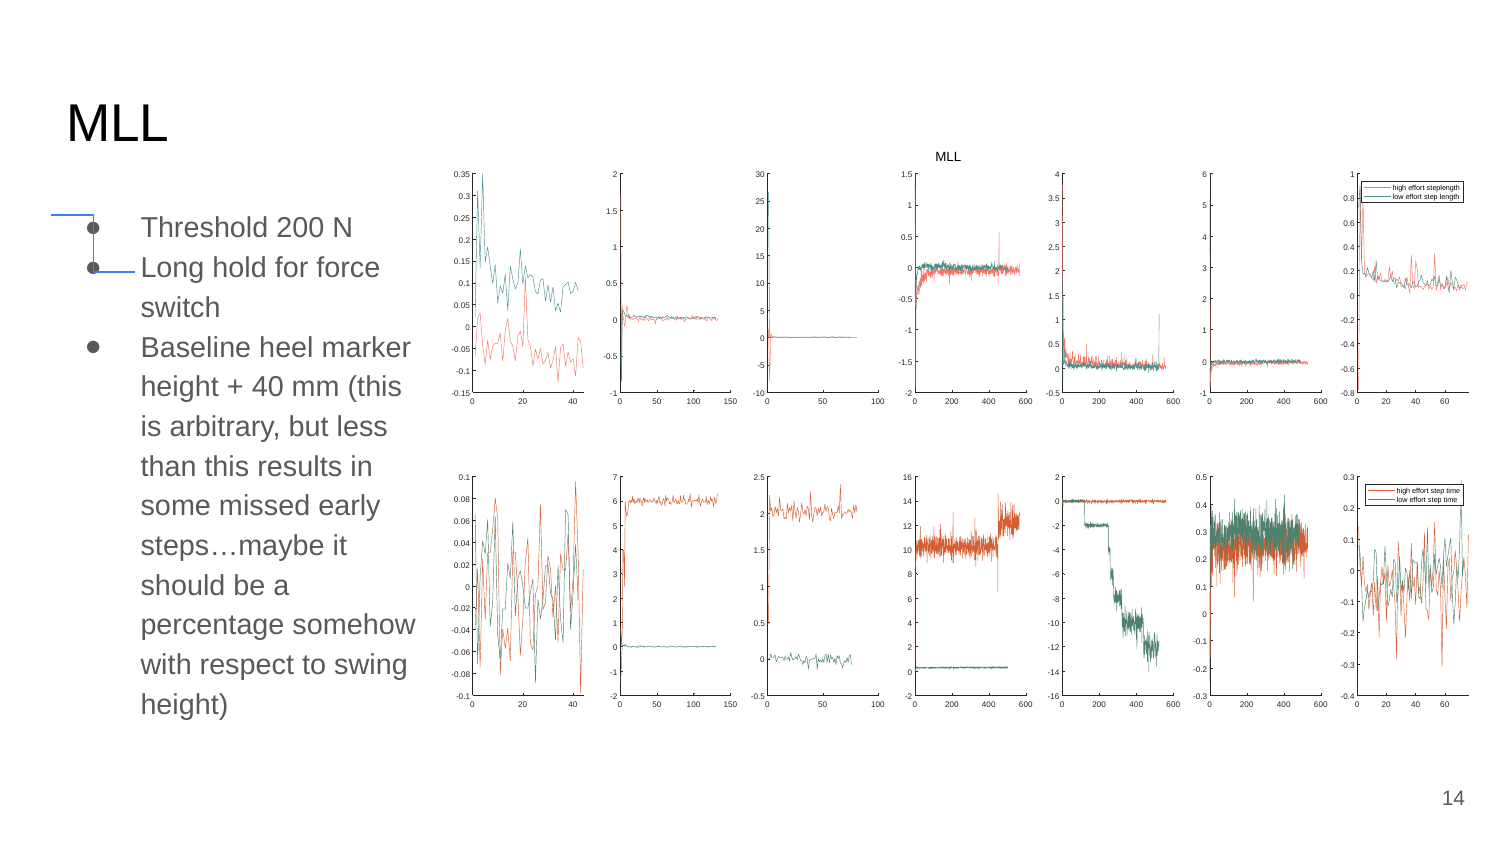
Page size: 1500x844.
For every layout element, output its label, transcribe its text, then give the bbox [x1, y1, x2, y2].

slide_number 14 [1389, 772, 1480, 830]
title MLL [51, 72, 1449, 167]
list Threshold 200 N Long hold for force switch Baseline heel marker height + 40 mm (this is arbitrary, but less than this results in some missed early steps…maybe it should be a percentage somehow with respect to swing height) [51, 189, 299, 750]
picture [304, 119, 1500, 766]
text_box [50, 214, 136, 273]
